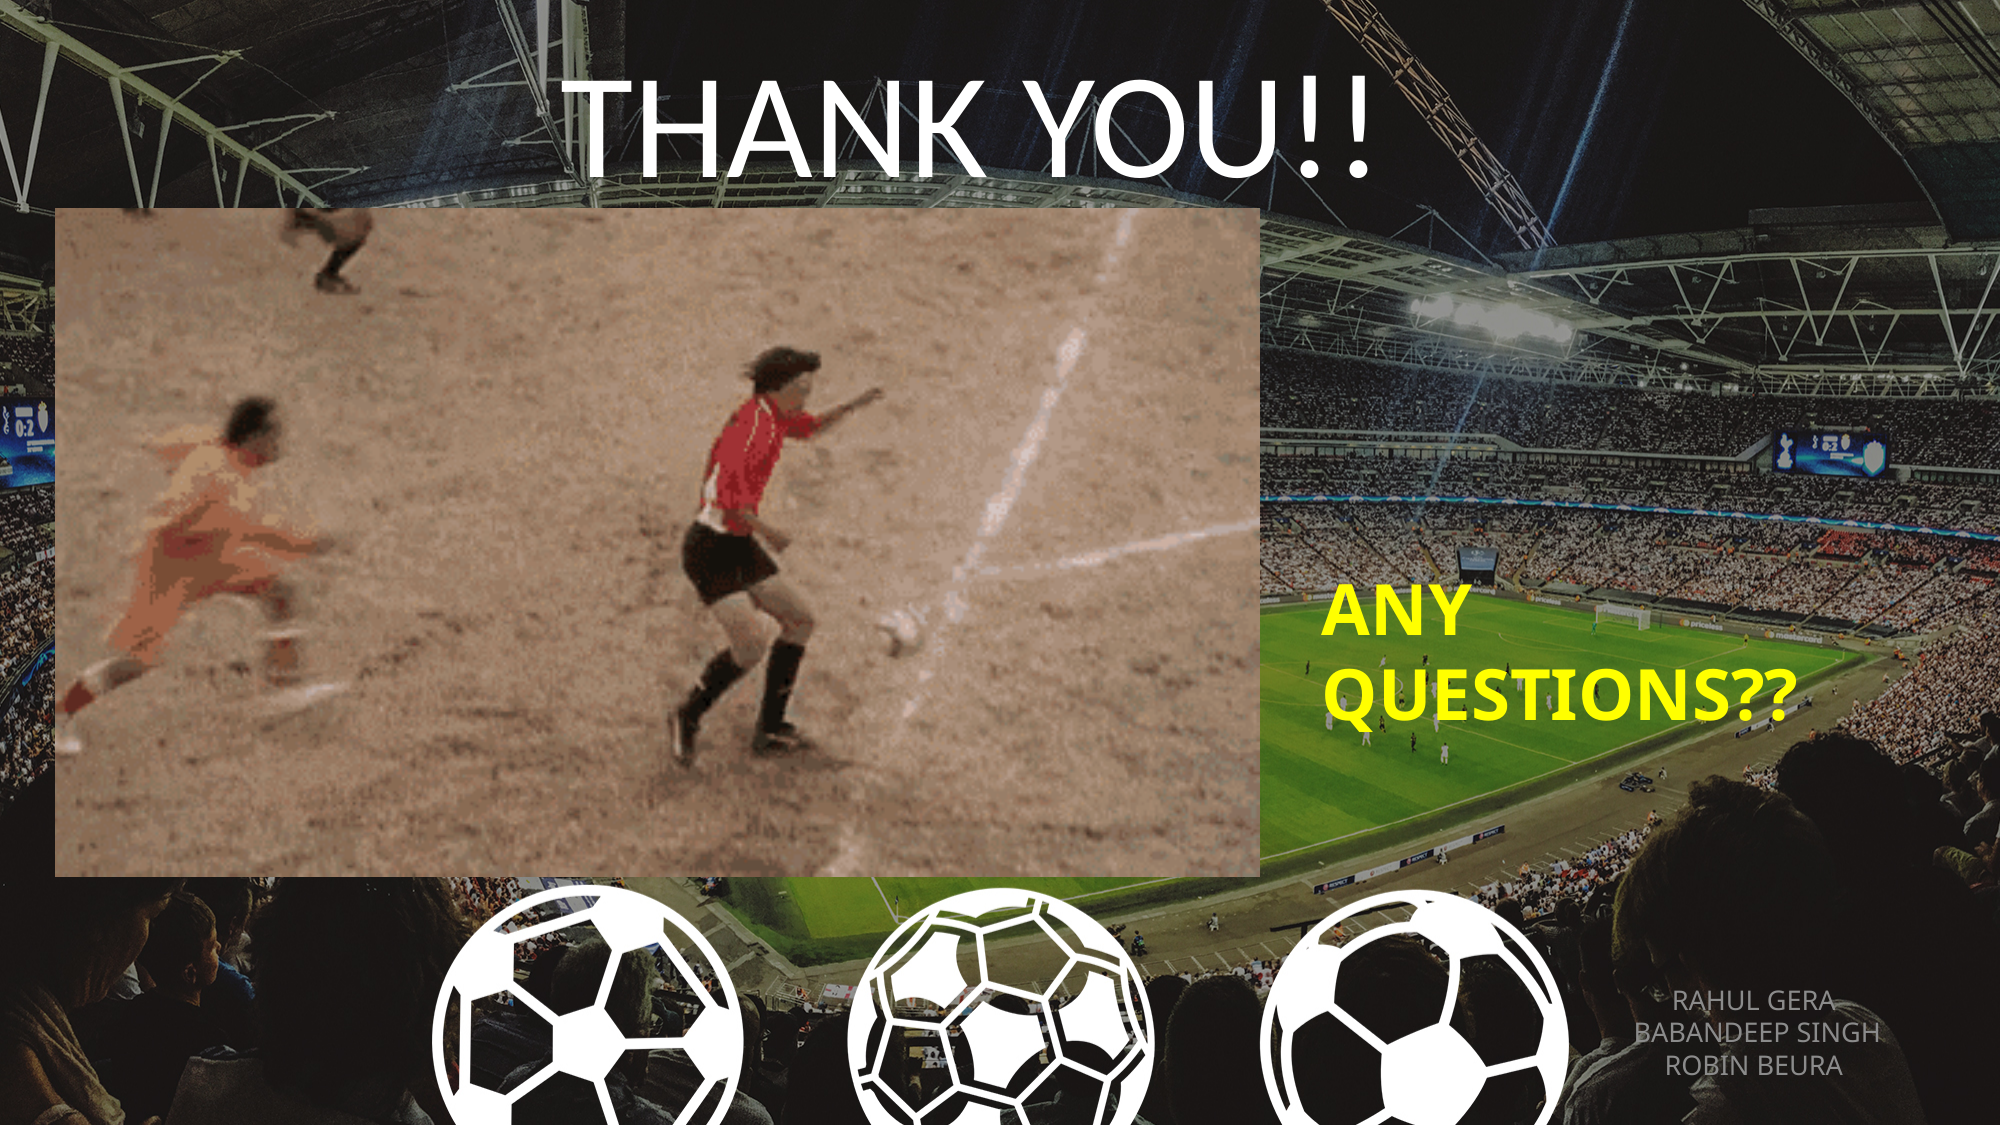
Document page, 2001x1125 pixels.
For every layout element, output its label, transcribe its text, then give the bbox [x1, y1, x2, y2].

text_box ANY QUESTIONS?? [1307, 557, 1886, 743]
footer RAHUL GERA BABANDEEP SINGH ROBIN BEURA [1437, 964, 2000, 1100]
title THANK YOU!! [393, 18, 1552, 244]
picture [0, 0, 2000, 1125]
